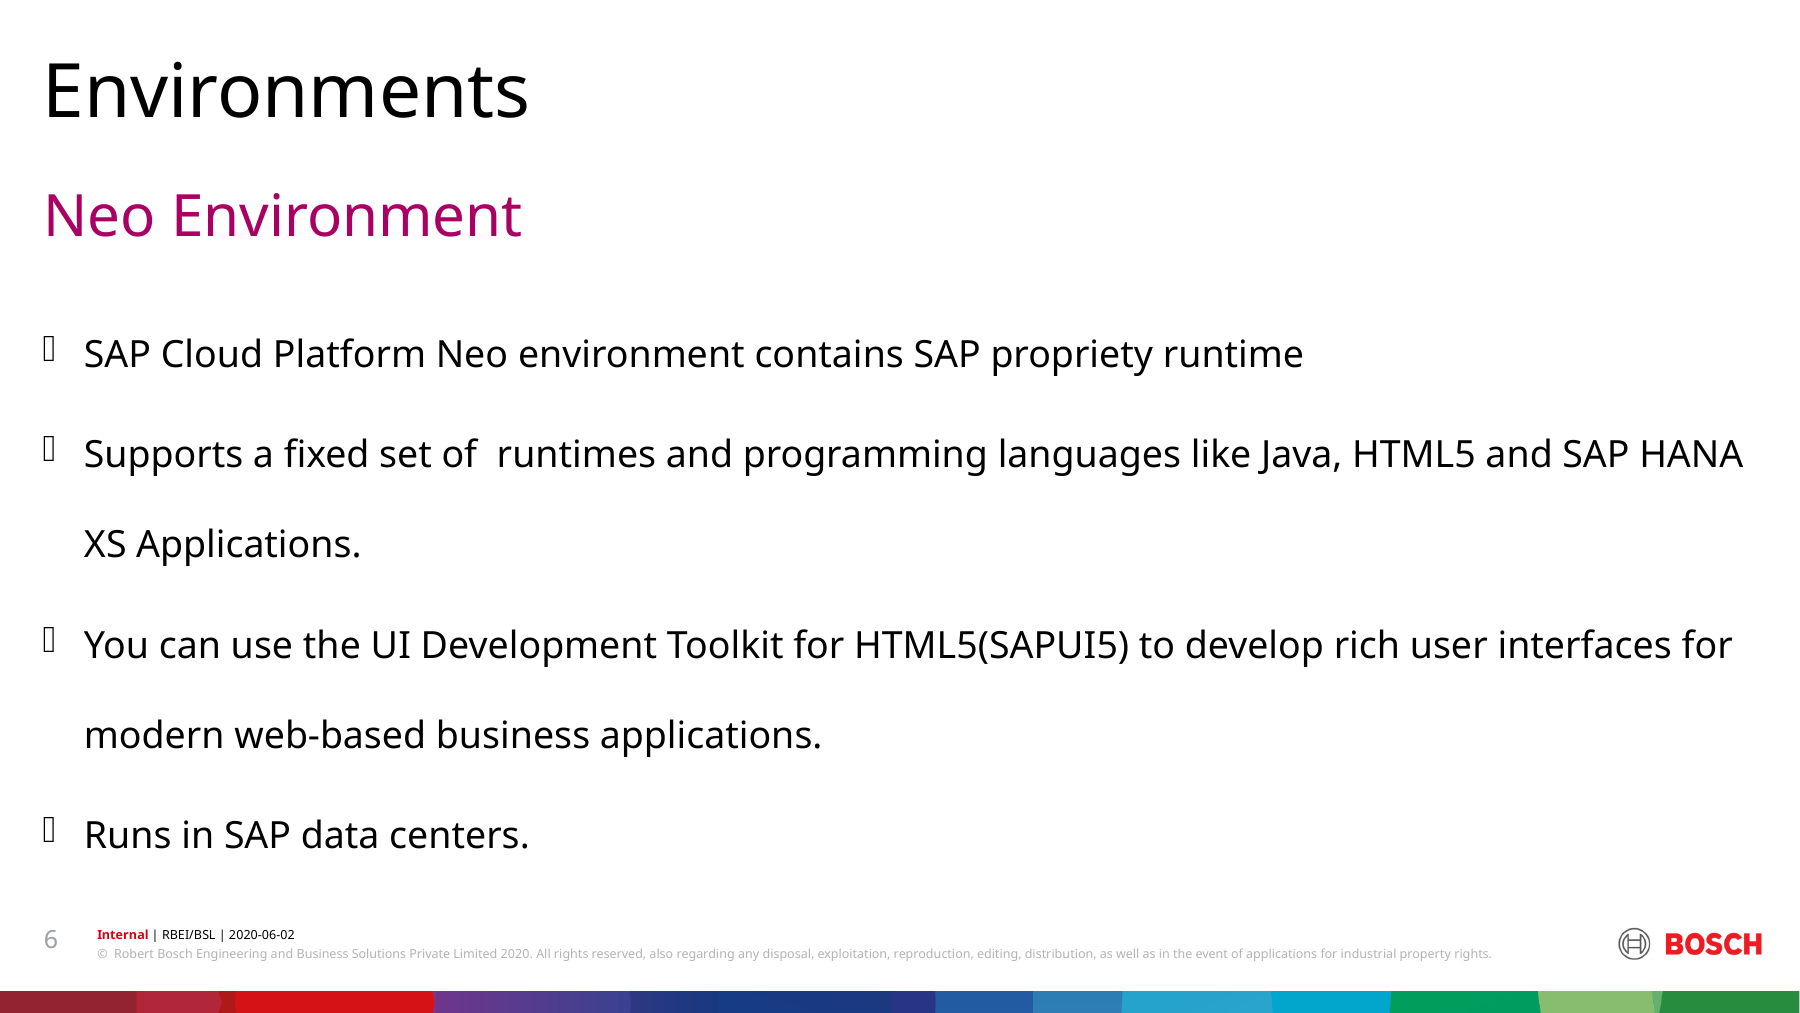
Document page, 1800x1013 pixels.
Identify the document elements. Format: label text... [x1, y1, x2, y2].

list Environments [42, 53, 1757, 139]
title Neo Environment [43, 186, 1759, 250]
picture [1390, 896, 1800, 1013]
picture [0, 905, 1272, 1013]
list SAP Cloud Platform Neo environment contains SAP propriety runtime Supports a fixed set of runtimes and programming languages like Java, HTML5 and SAP HANA XS Applications. You can use the UI Development Toolkit for HTML5(SAPUI5) to develop rich user interfaces for modern web-based business applications. Runs in SAP data centers. [42, 228, 1757, 913]
slide_number 6 [43, 923, 92, 991]
